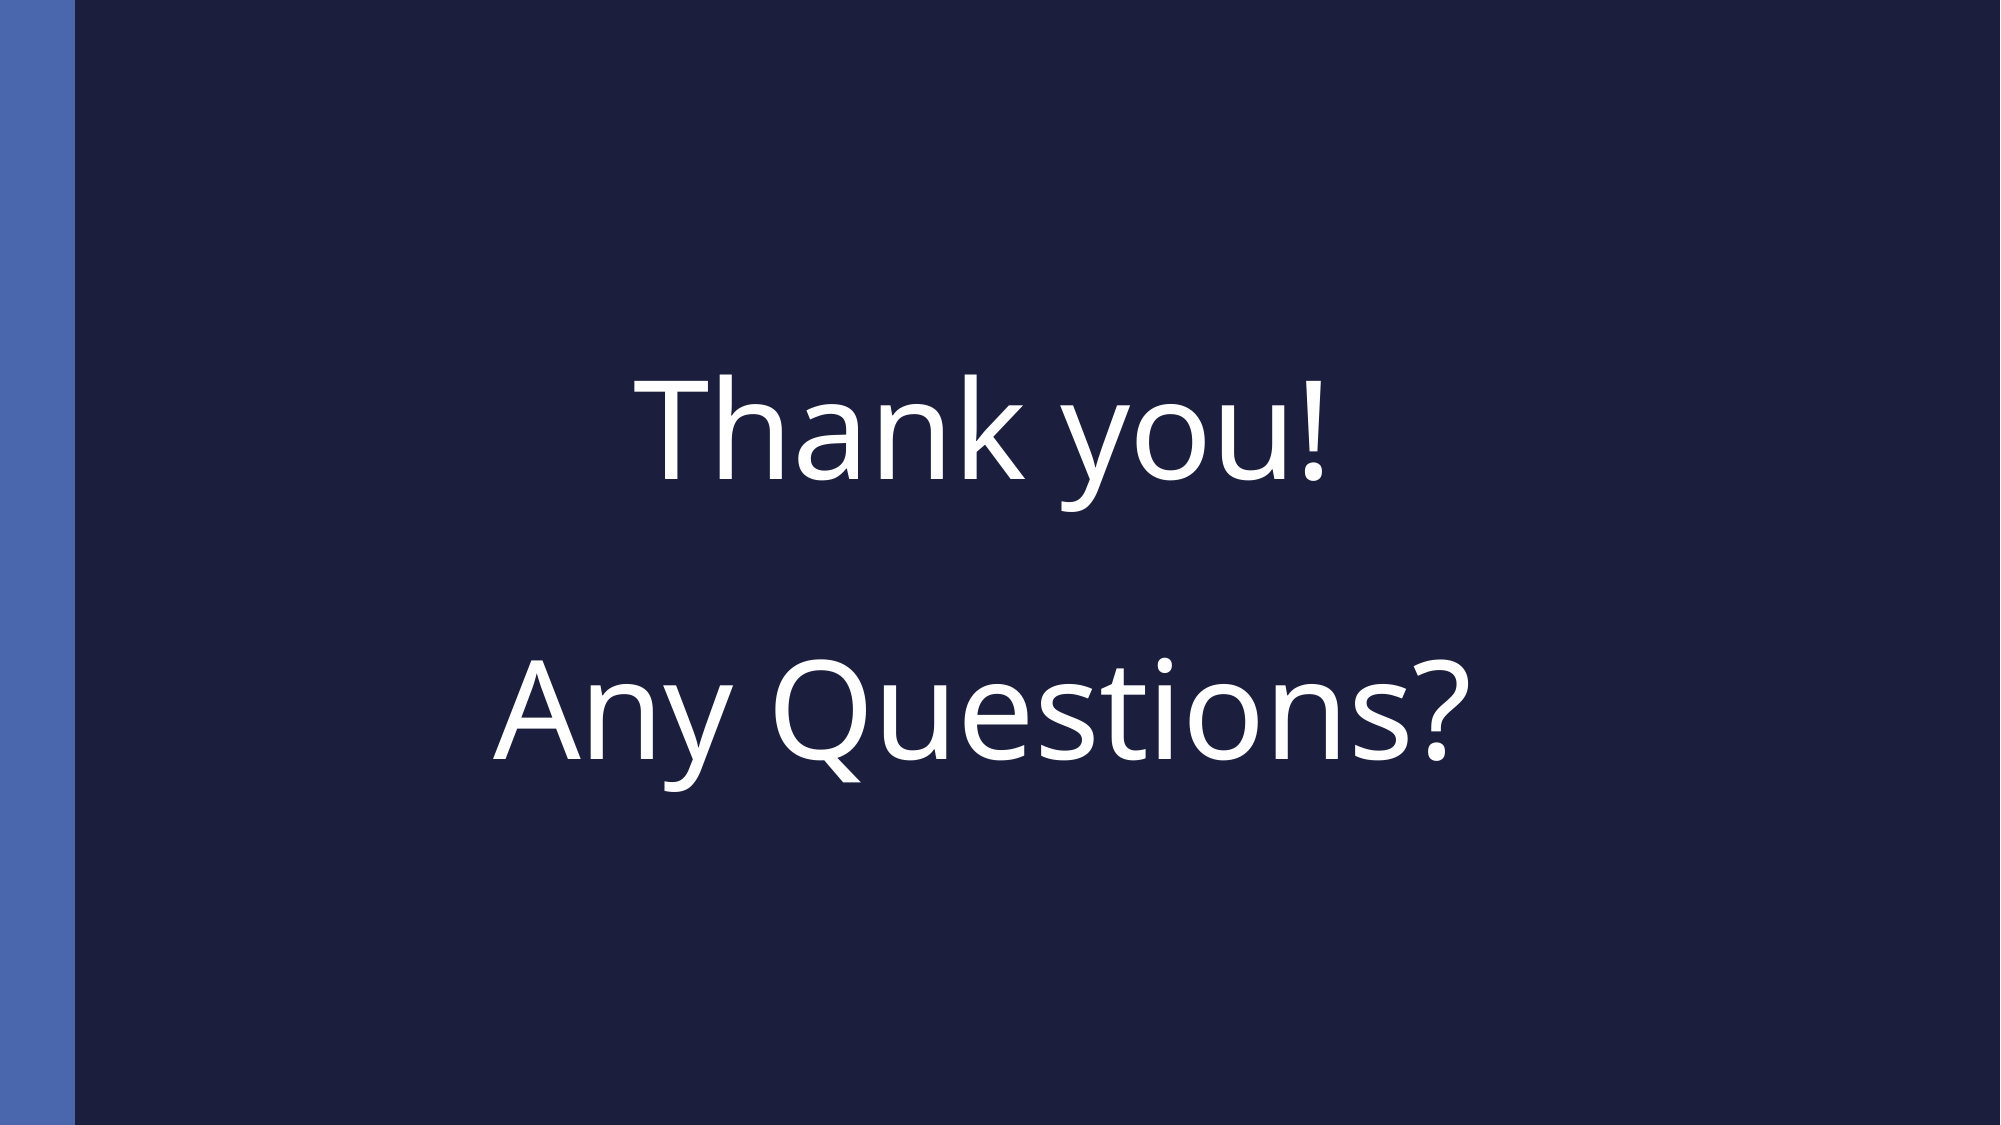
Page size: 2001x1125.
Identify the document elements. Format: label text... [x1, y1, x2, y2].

title Thank you! Any Questions? [366, 282, 1600, 796]
